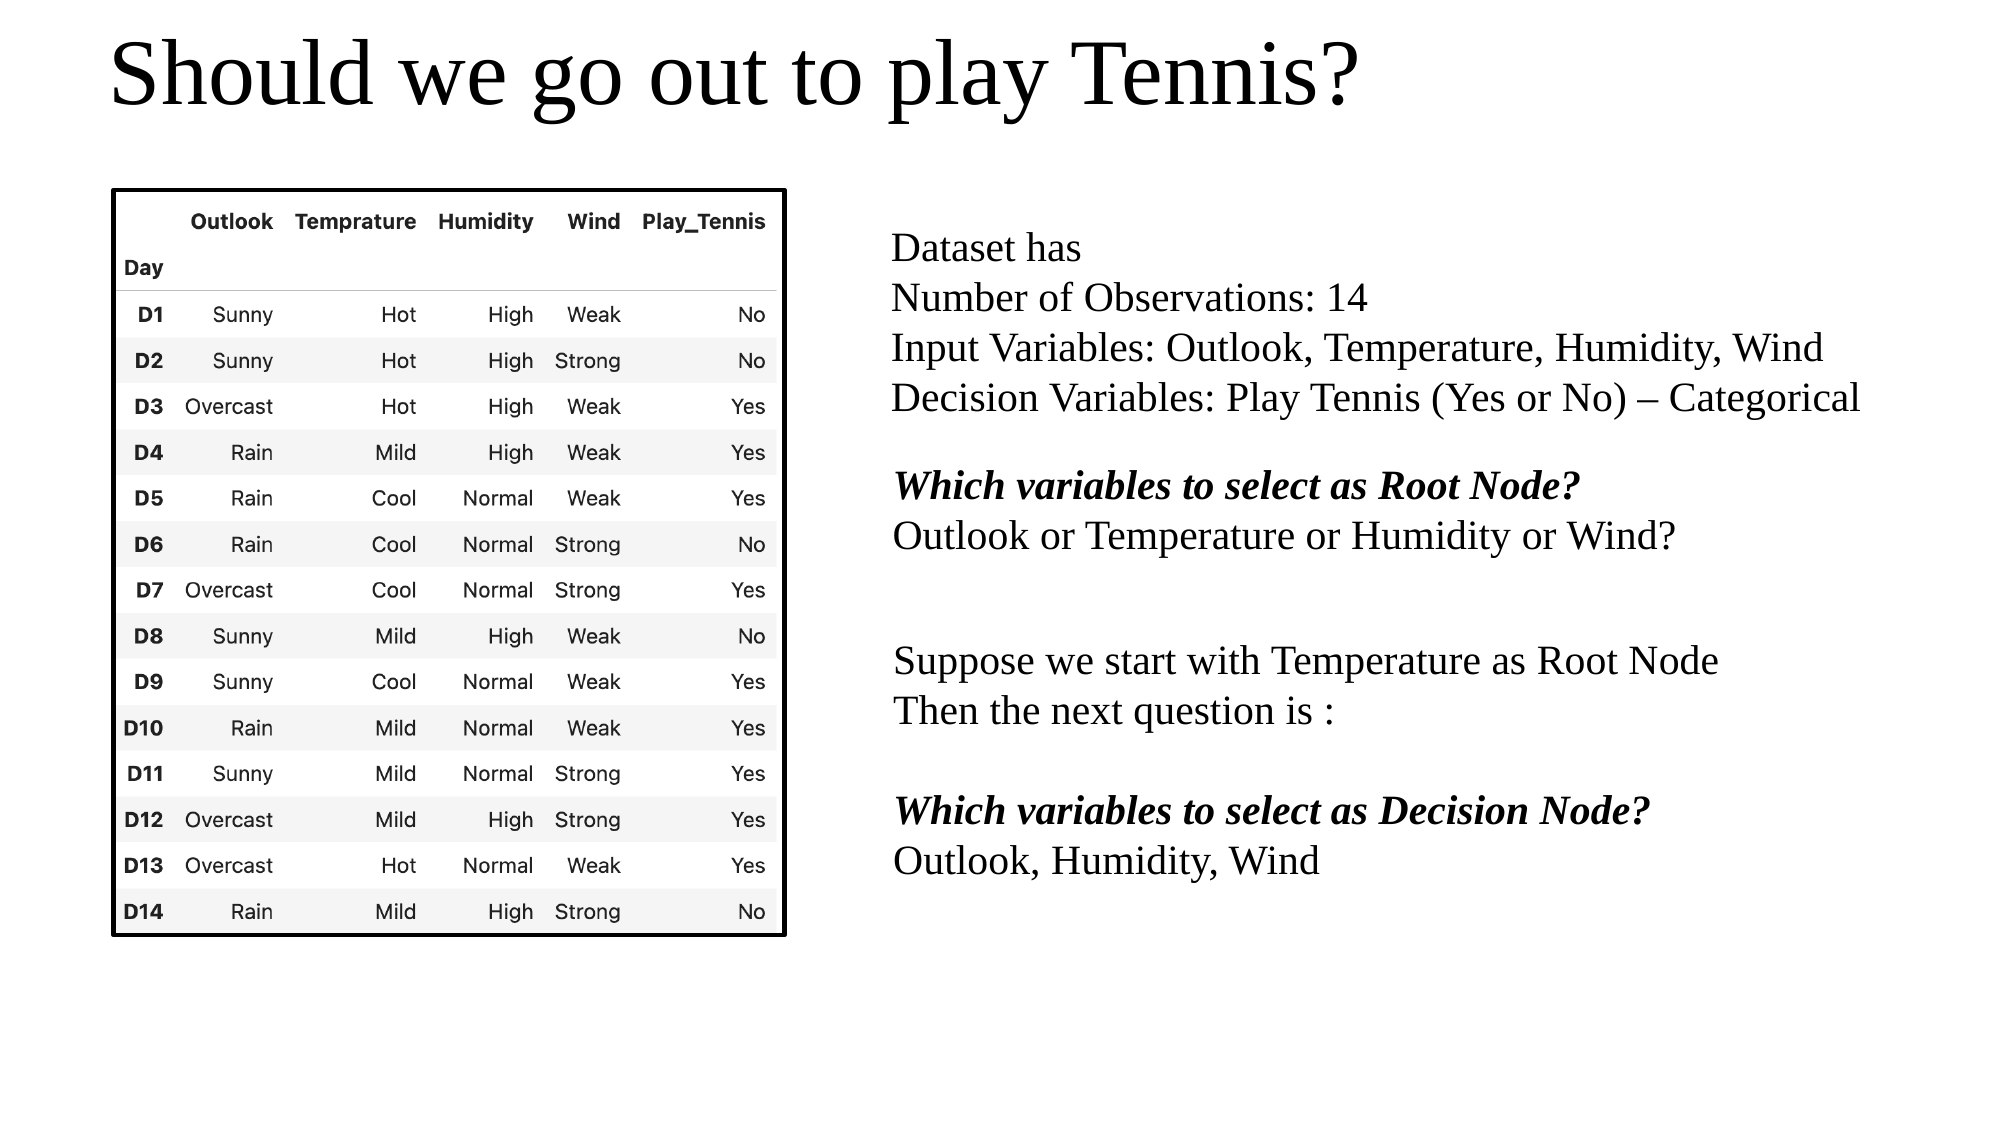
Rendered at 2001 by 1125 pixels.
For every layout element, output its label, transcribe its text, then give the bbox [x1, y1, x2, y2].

text_box Which variables to select as Root Node? Outlook or Temperature or Humidity or Wind? [877, 450, 1692, 566]
text_box Suppose we start with Temperature as Root Node Then the next question is : Which variables to select as Decision Node? Outlook, Humidity, Wind [878, 625, 1735, 890]
text_box Dataset has Number of Observations: 14 Input Variables: Outlook, Temperature, Humidity, Wind Decision Variables: Play Tennis (Yes or No) – Categorical [876, 211, 1885, 427]
title Should we go out to play Tennis? [0, 0, 2000, 133]
picture [115, 191, 783, 934]
